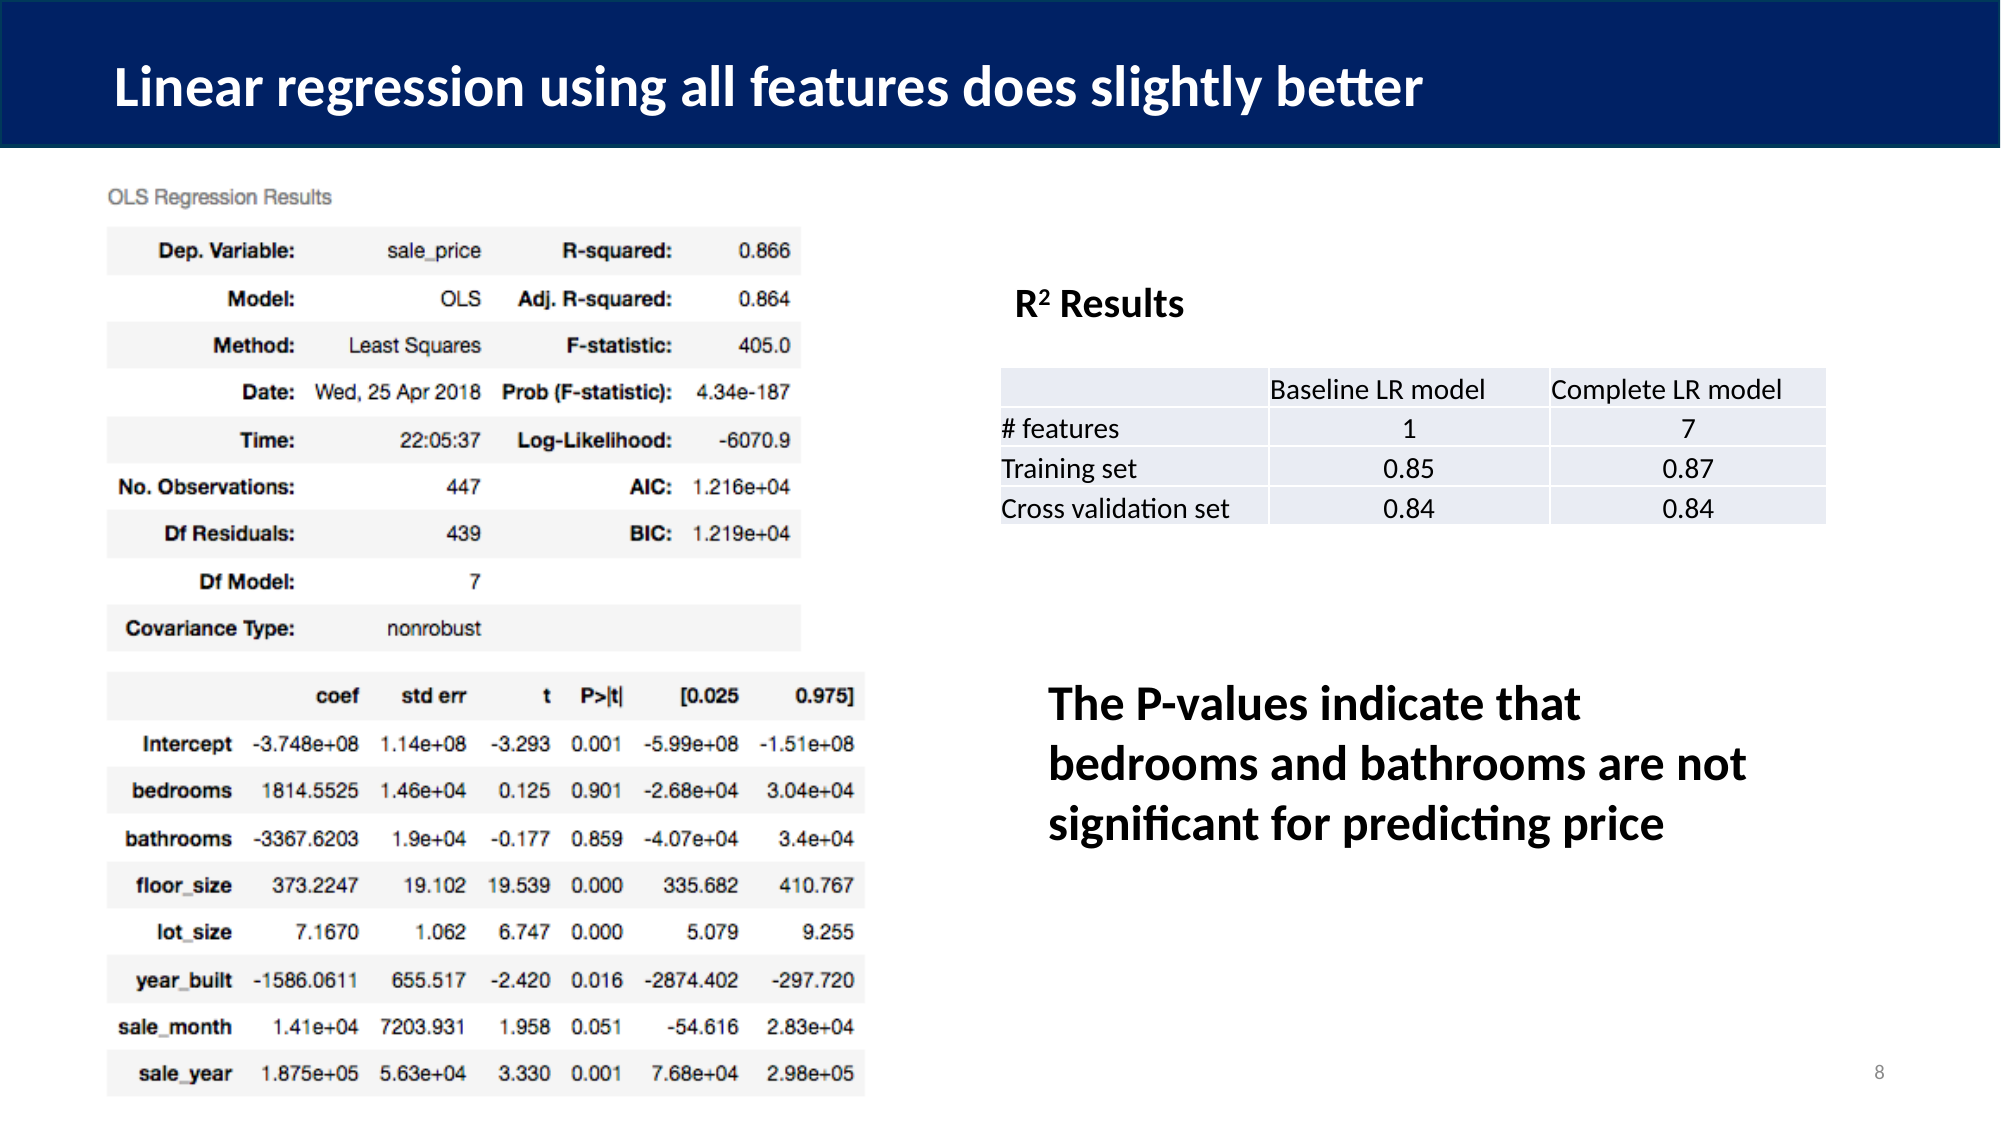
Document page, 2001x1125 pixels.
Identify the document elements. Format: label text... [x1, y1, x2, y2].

slide_number 8 [1666, 1040, 1900, 1101]
title Linear regression using all features does slightly better [99, 19, 1900, 146]
table_cell 0.85 [1270, 447, 1549, 485]
table_cell 0.84 [1551, 487, 1826, 524]
table_cell 0.84 [1270, 487, 1549, 524]
table_cell Training set [1001, 447, 1268, 485]
table_cell Cross validation set [1001, 487, 1268, 524]
table_cell 1 [1270, 408, 1549, 445]
table_cell 7 [1551, 408, 1826, 445]
text_box The P-values indicate that bedrooms and bathrooms are not significant for predicting price [1033, 663, 1780, 858]
table_cell # features [1001, 408, 1268, 445]
table_header Complete LR model [1551, 368, 1826, 406]
table_header [1001, 368, 1268, 406]
table_header Baseline LR model [1270, 368, 1549, 406]
table_cell 0.87 [1551, 447, 1826, 485]
text_box R2 Results [999, 268, 1418, 334]
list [97, 171, 899, 1107]
